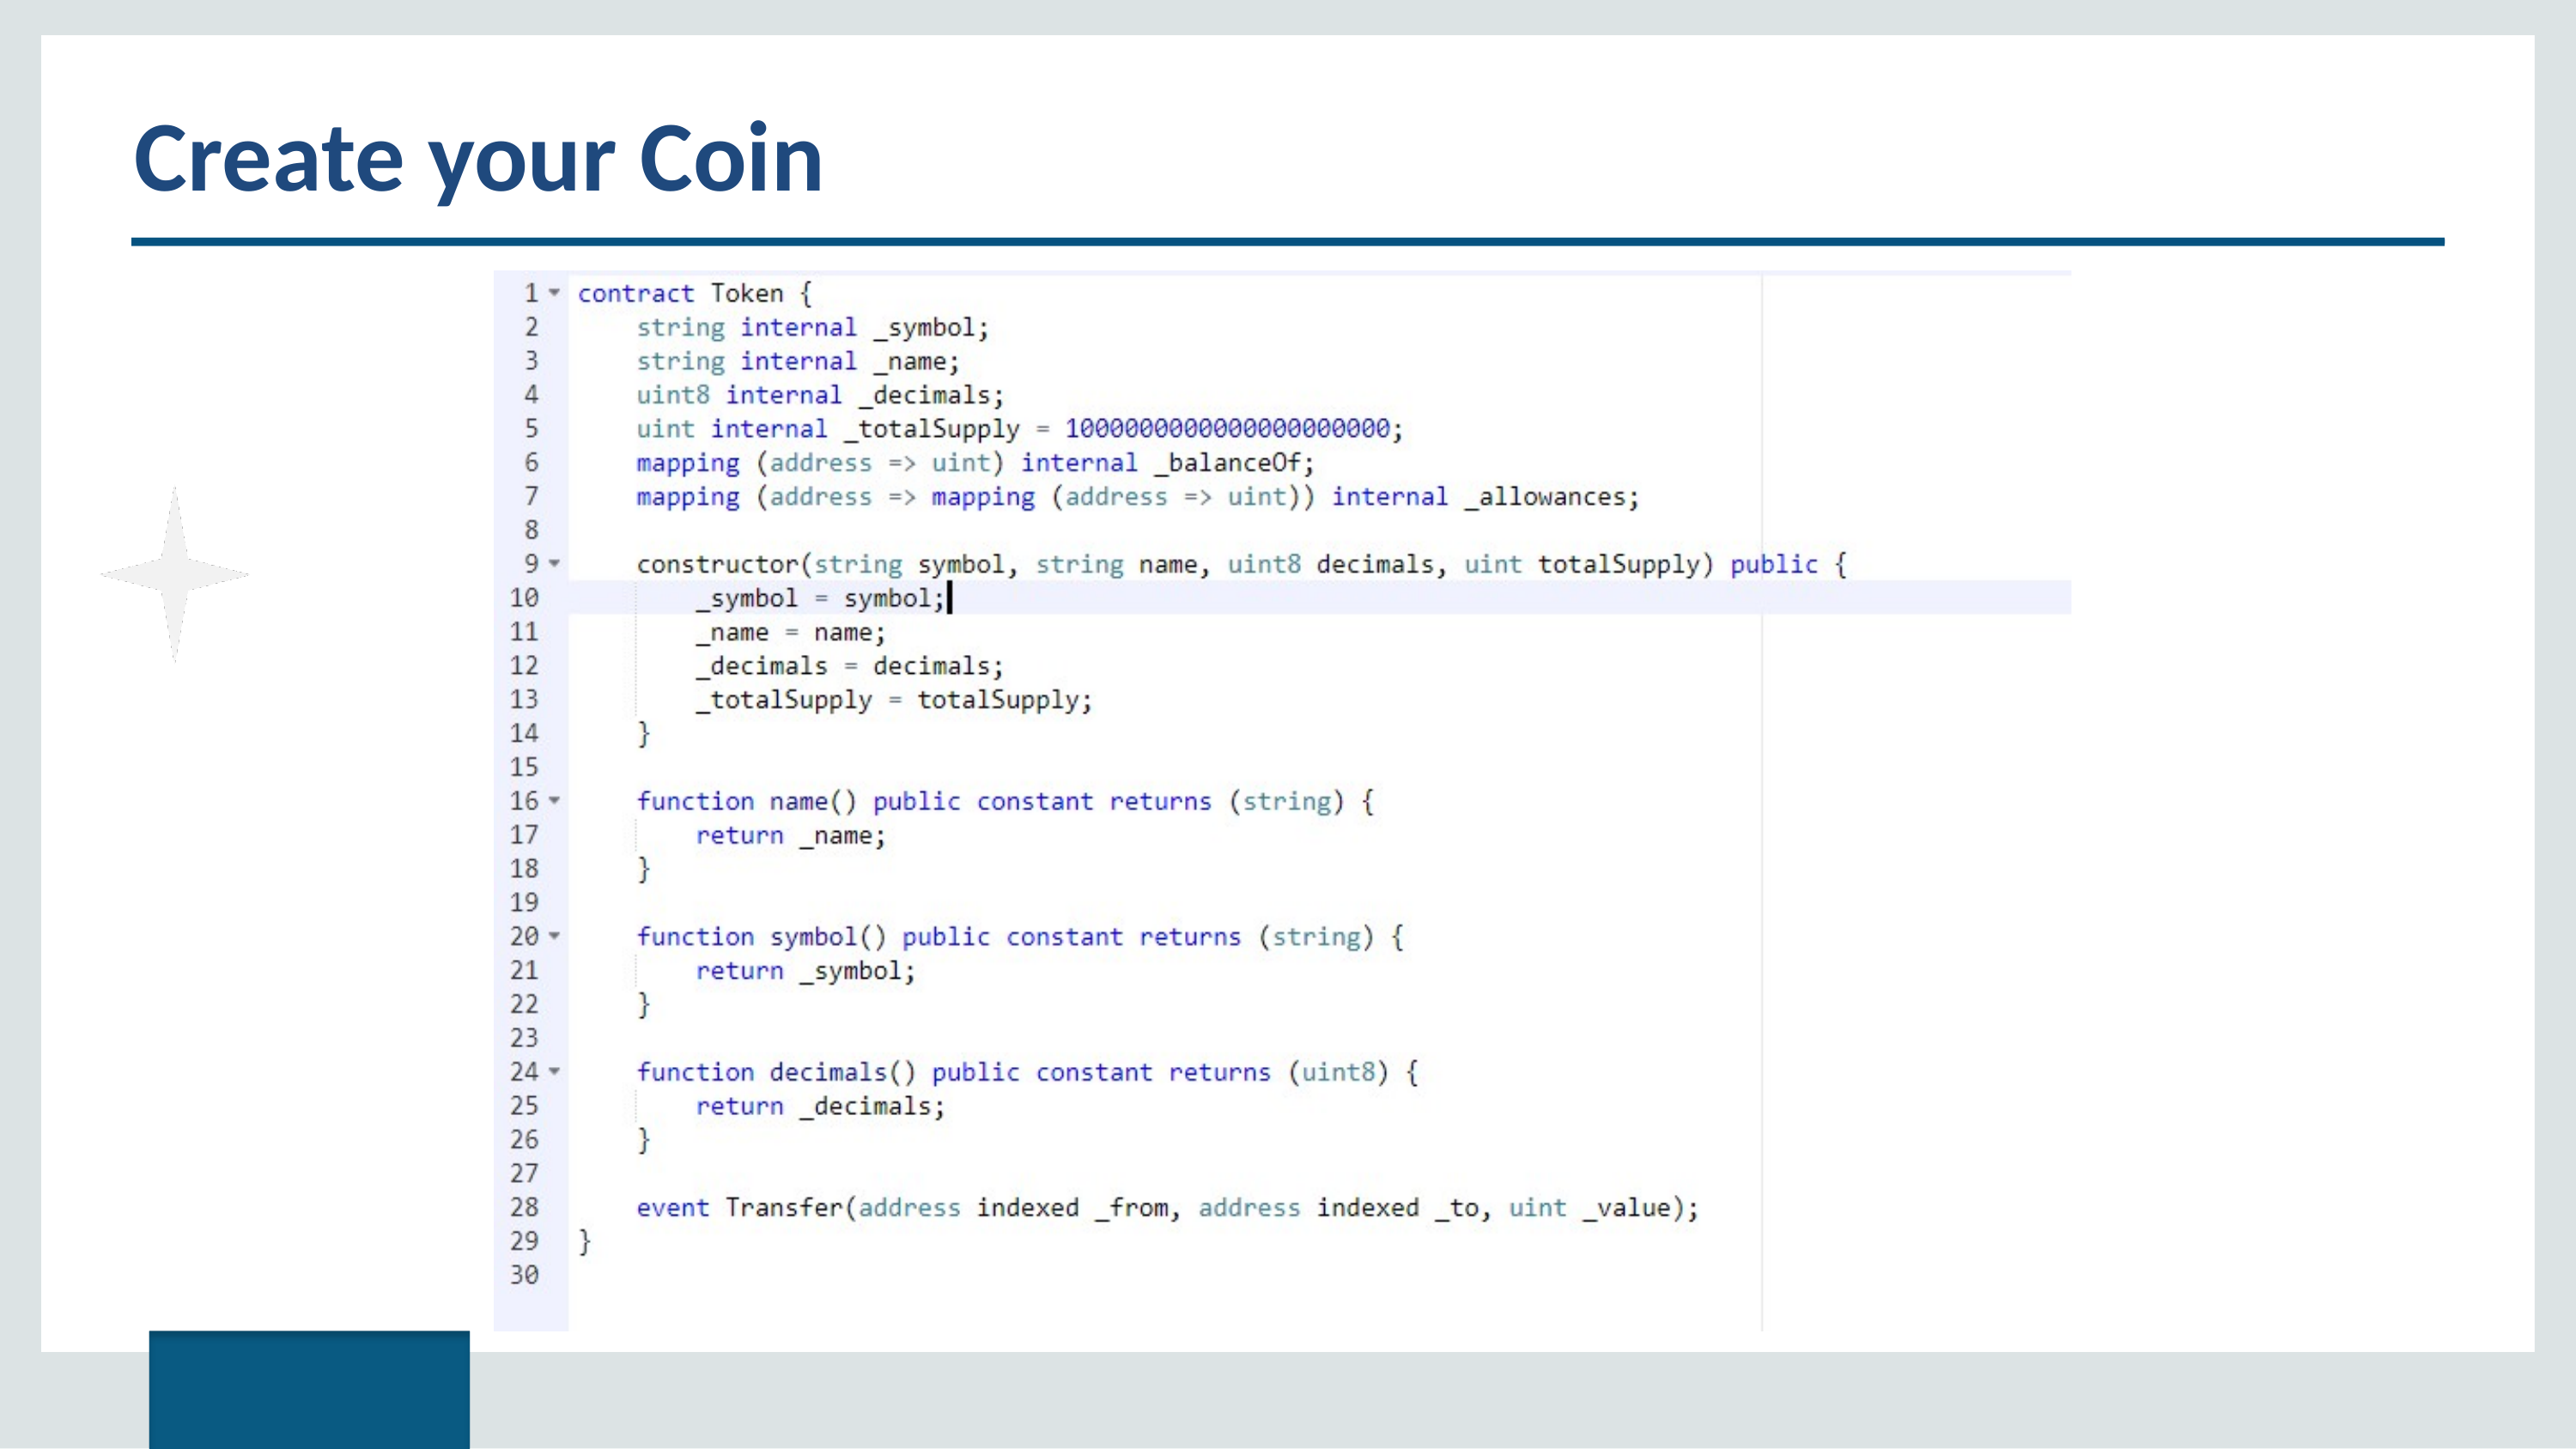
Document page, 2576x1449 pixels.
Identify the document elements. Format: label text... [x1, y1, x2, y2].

text_box [494, 270, 2072, 1331]
title Create your Coin [132, 90, 2445, 333]
text_box [149, 1331, 471, 1449]
text_box [99, 484, 250, 664]
